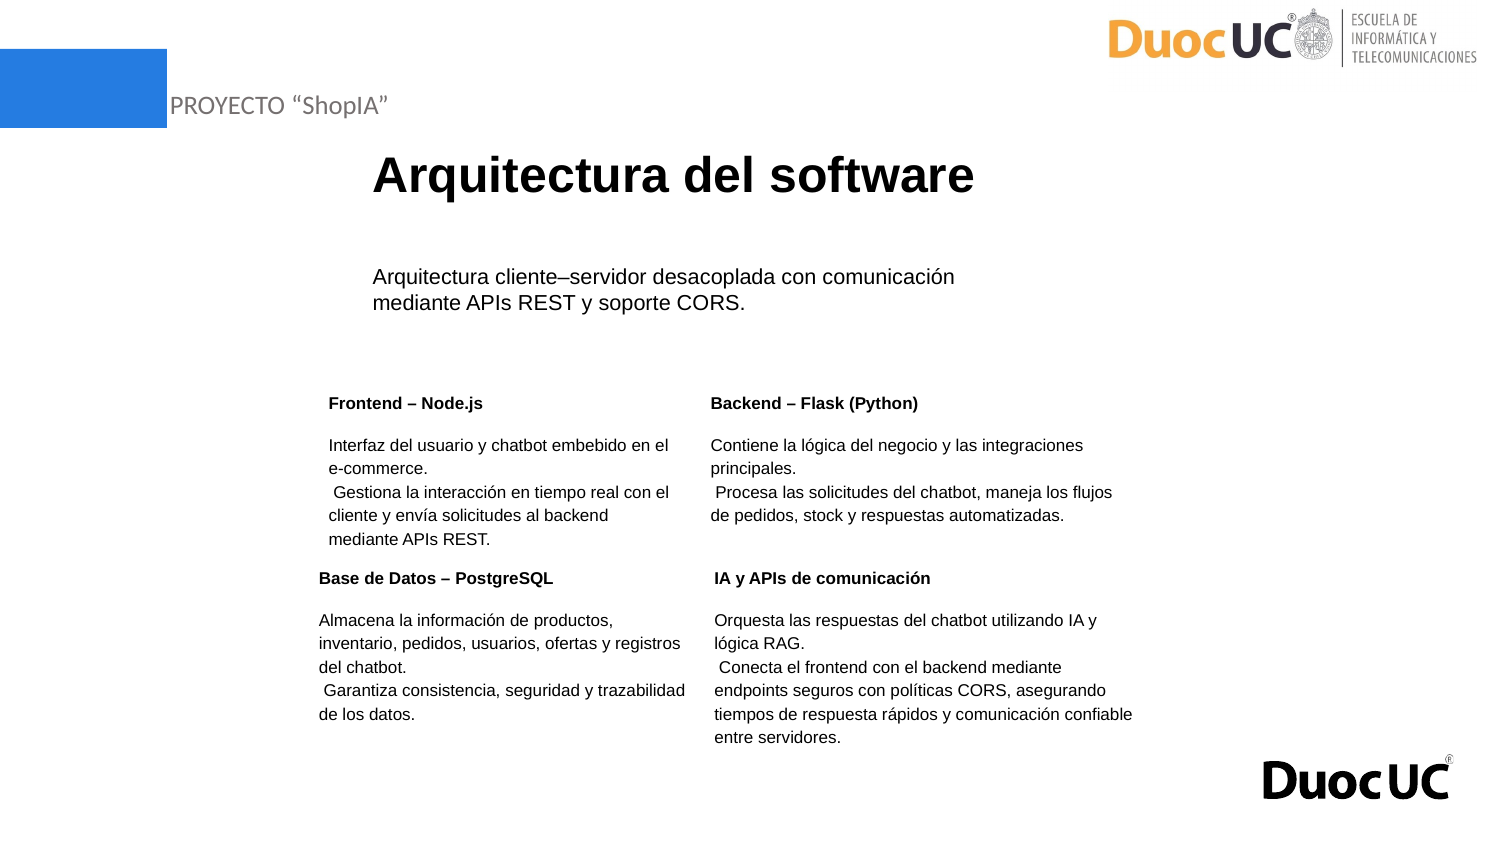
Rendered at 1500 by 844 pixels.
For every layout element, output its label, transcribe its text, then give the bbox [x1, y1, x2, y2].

picture [1445, 754, 1454, 764]
text_box Base de Datos – PostgreSQL Almacena la información de productos, inventario, pedidos, usuarios, ofertas y registros del chatbot. Garantiza consistencia, seguridad y trazabilidad de los datos. [307, 553, 703, 731]
text_box IA y APIs de comunicación Orquesta las respuestas del chatbot utilizando IA y lógica RAG. Conecta el frontend con el backend mediante endpoints seguros con políticas CORS, asegurando tiempos de respuesta rápidos y comunicación confiable entre servidores. [703, 553, 1151, 750]
text_box Frontend – Node.js Interfaz del usuario y chatbot embebido en el e-commerce. Gestiona la interacción en tiempo real con el cliente y envía solicitudes al backend mediante APIs REST. [317, 378, 694, 527]
text_box Backend – Flask (Python) Contiene la lógica del negocio y las integraciones principales. Procesa las solicitudes del chatbot, maneja los flujos de pedidos, stock y respuestas automatizadas. [699, 378, 1130, 527]
picture [1108, 0, 1477, 93]
text_box Arquitectura del software [0, 137, 1349, 232]
text_box PROYECTO “ShopIA” [159, 82, 854, 126]
text_box Arquitectura cliente–servidor desacoplada con comunicación mediante APIs REST y soporte CORS. [361, 251, 988, 343]
